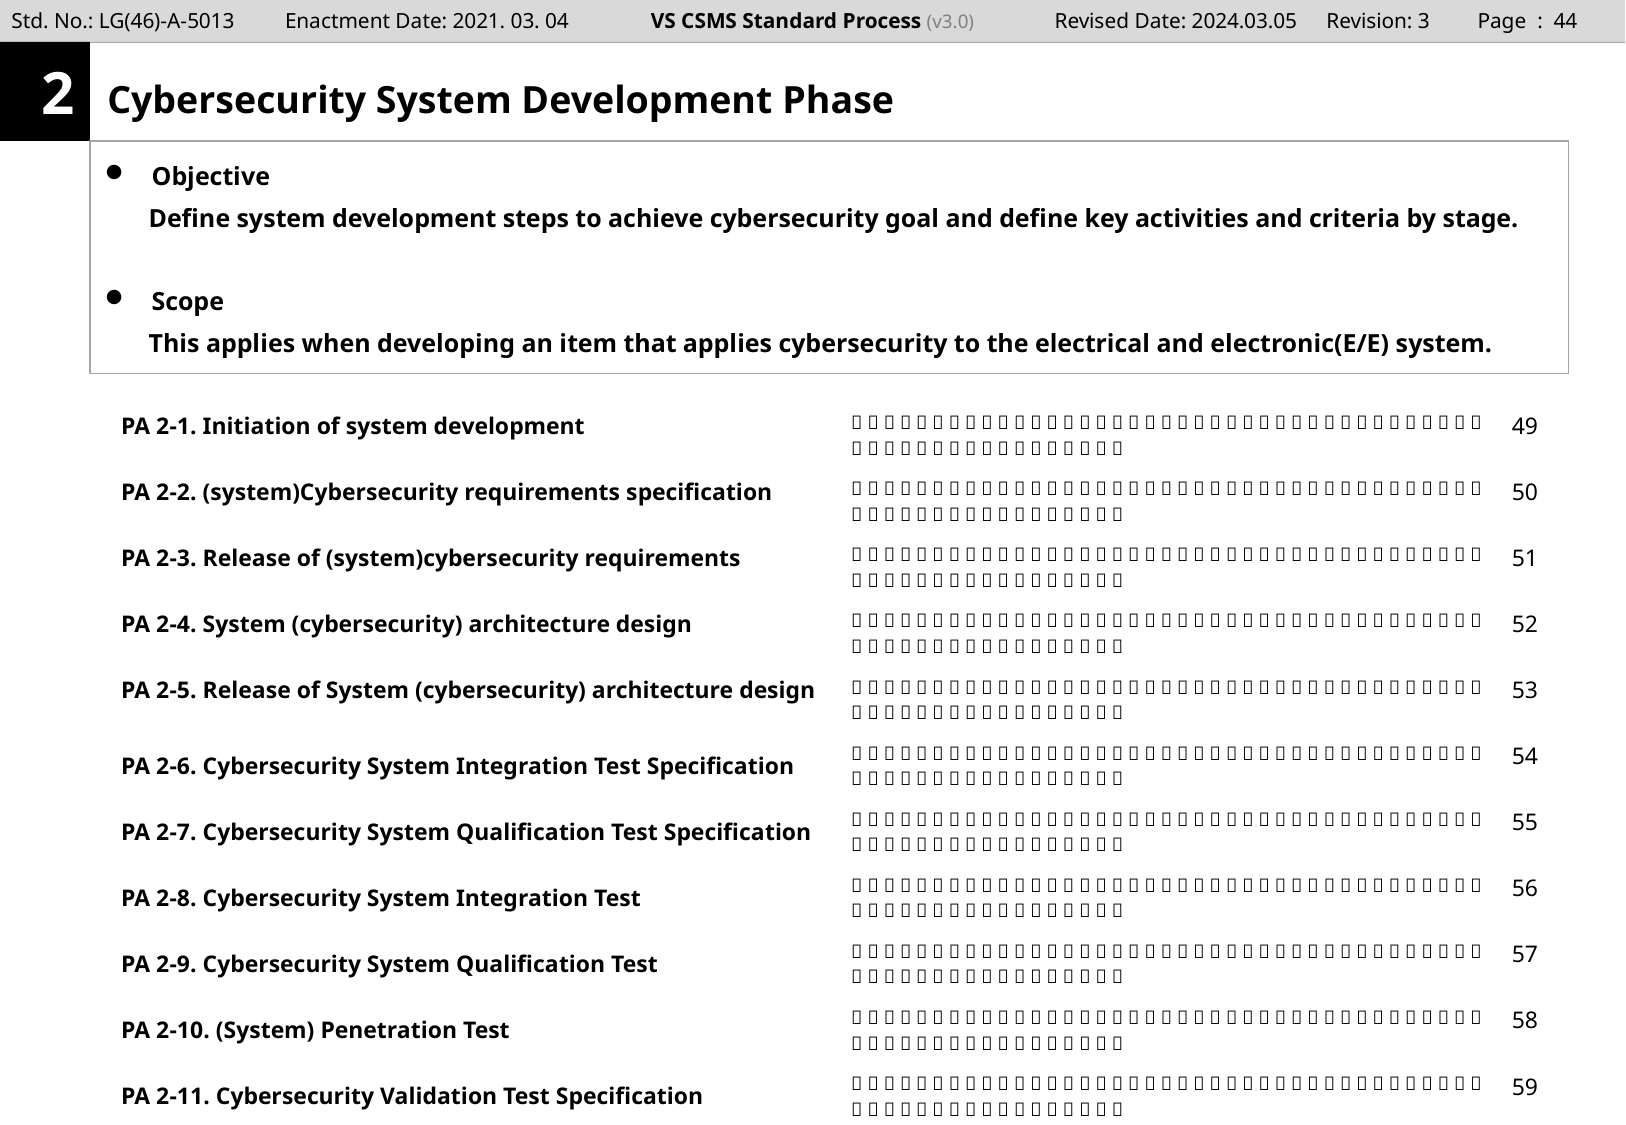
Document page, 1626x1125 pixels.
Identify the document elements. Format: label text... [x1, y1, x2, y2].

table_cell 59 [1497, 1063, 1604, 1125]
table_header PA 2-1. Initiation of system development [106, 402, 836, 468]
table_cell                                                         [836, 997, 1497, 1063]
table_cell                                                         [836, 931, 1497, 997]
table_cell PA 2-8. Cybersecurity System Integration Test [106, 865, 836, 931]
table_cell PA 2-6. Cybersecurity System Integration Test Specification [106, 733, 836, 799]
table_cell PA 2-9. Cybersecurity System Qualification Test [106, 931, 836, 997]
text_box Objective Define system development steps to achieve cybersecurity goal and define key activities and criteria by stage. Scope This applies when developing an item that applies cybersecurity to the electrical and electronic(E/E) system. [88, 139, 1570, 376]
table_cell 54 [1497, 733, 1604, 799]
table_cell PA 2-4. System (cybersecurity) architecture design [106, 600, 836, 667]
table_cell PA 2-7. Cybersecurity System Qualification Test Specification [106, 799, 836, 865]
table_cell                                                         [836, 600, 1497, 667]
slide_number Page : 43 [1474, 7, 1587, 33]
table_cell PA 2-10. (System) Penetration Test [106, 997, 836, 1063]
table_cell                                                         [836, 733, 1497, 799]
table_cell PA 2-3. Release of (system)cybersecurity requirements [106, 534, 836, 600]
table_cell                                                         [836, 667, 1497, 733]
table_header                                                         [836, 402, 1497, 468]
table_cell 55 [1497, 799, 1604, 865]
table_cell PA 2-5. Release of System (cybersecurity) architecture design [106, 667, 836, 733]
table_cell                                                         [836, 1063, 1497, 1125]
table_cell PA 2-2. (system)Cybersecurity requirements specification [106, 468, 836, 534]
table_cell 50 [1497, 468, 1604, 534]
table_cell                                                         [836, 534, 1497, 600]
table_cell 53 [1497, 667, 1604, 733]
table_cell 51 [1497, 534, 1604, 600]
table_cell                                                         [836, 865, 1497, 931]
table_cell 57 [1497, 931, 1604, 997]
table_cell                                                         [836, 799, 1497, 865]
table_cell PA 2-11. Cybersecurity Validation Test Specification [106, 1063, 836, 1125]
title Cybersecurity System Development Phase [92, 68, 1380, 130]
table_cell                                                         [836, 468, 1497, 534]
table_cell 58 [1497, 997, 1604, 1063]
text_box 2 [0, 40, 92, 143]
table_cell 52 [1497, 600, 1604, 667]
table_header 49 [1497, 402, 1604, 468]
table_cell 56 [1497, 865, 1604, 931]
